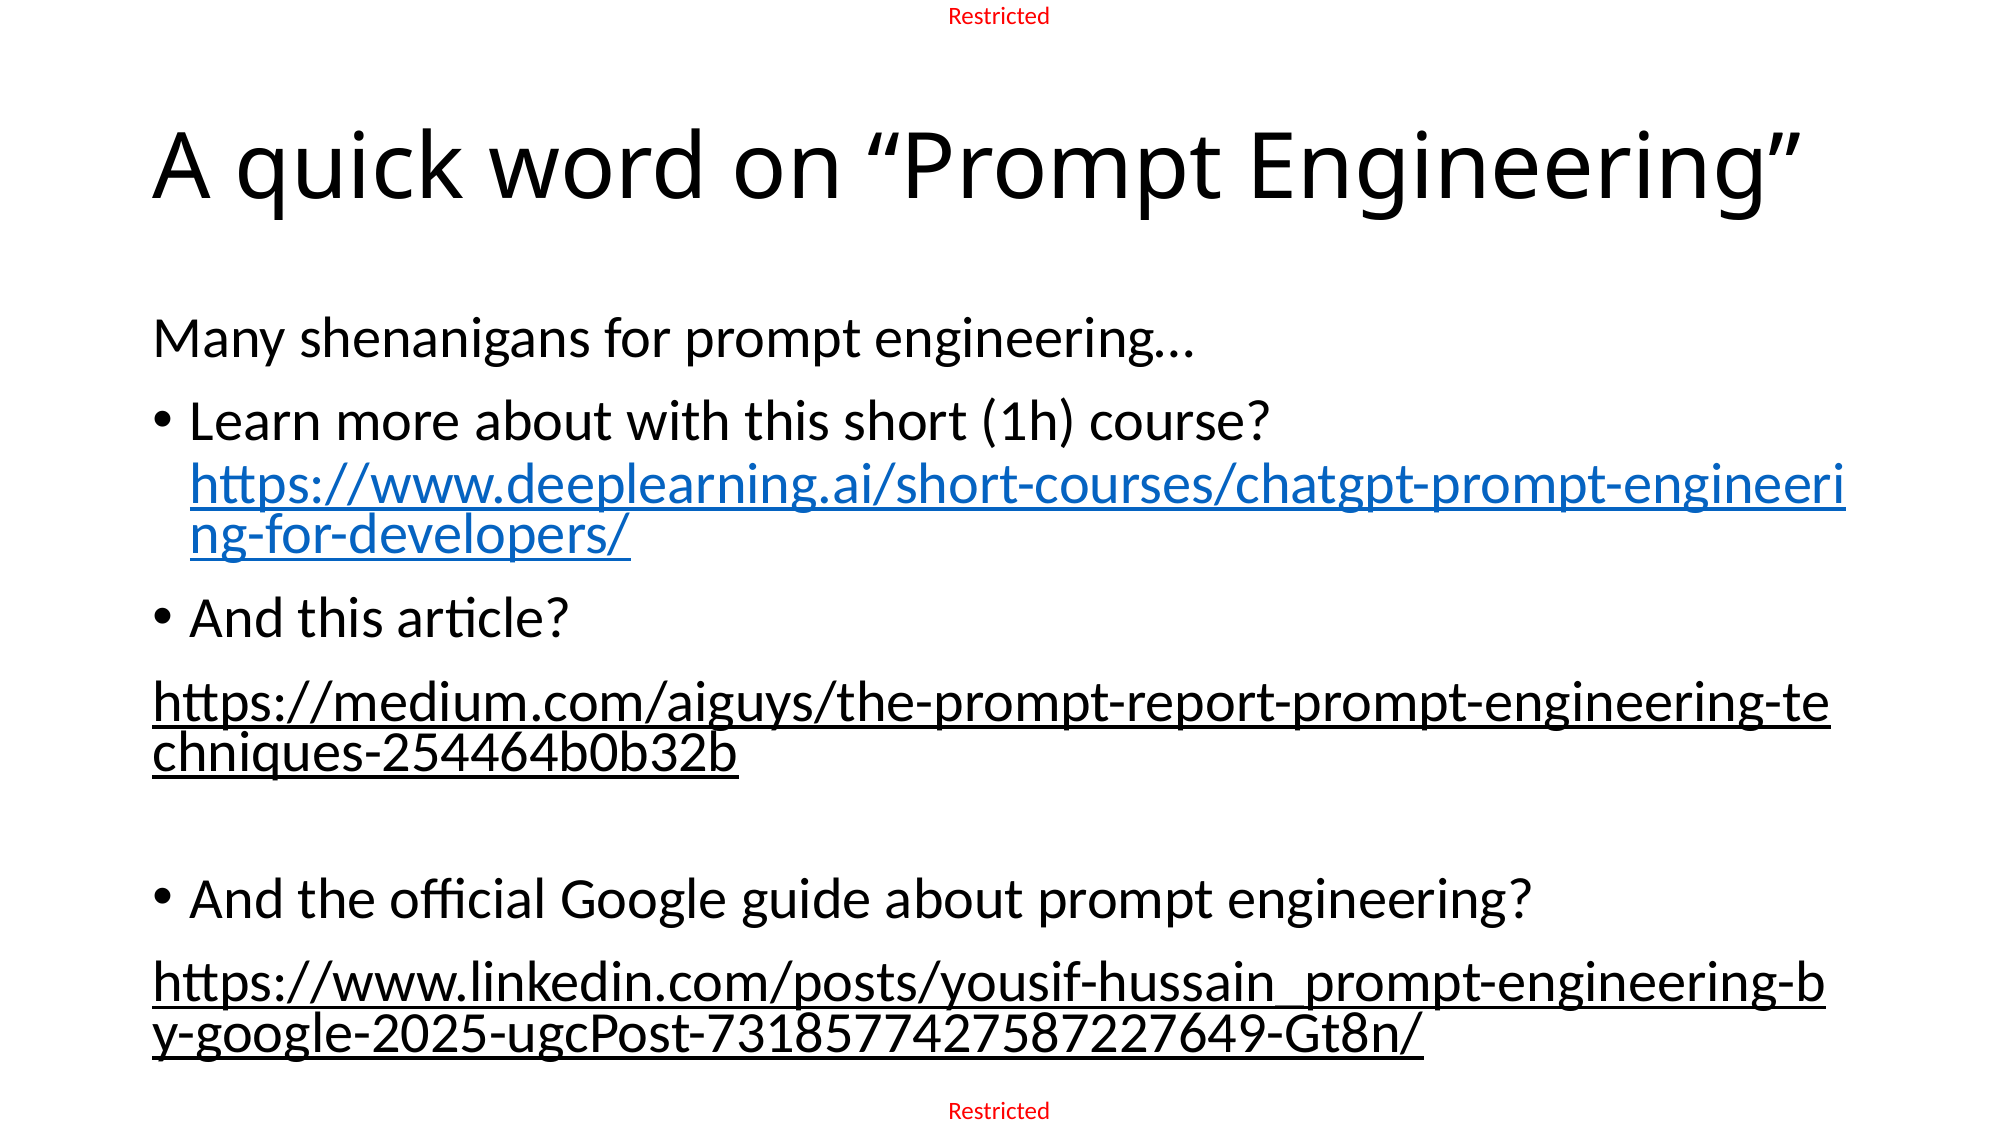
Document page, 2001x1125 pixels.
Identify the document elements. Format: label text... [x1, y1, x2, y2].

list Many shenanigans for prompt engineering… Learn more about with this short (1h) course? https://www.deeplearning.ai/short-courses/chatgpt-prompt-engineering-for-developers/ And this article? https://medium.com/aiguys/the-prompt-report-prompt-engineering-techniques-254464b0b32b And the official Google guide about prompt engineering? https://www.linkedin.com/posts/yousif-hussain_prompt-engineering-by-google-2025-ugcPost-7318577427587227649-Gt8n/ [137, 299, 1863, 1125]
title A quick word on “Prompt Engineering” [137, 59, 1863, 278]
